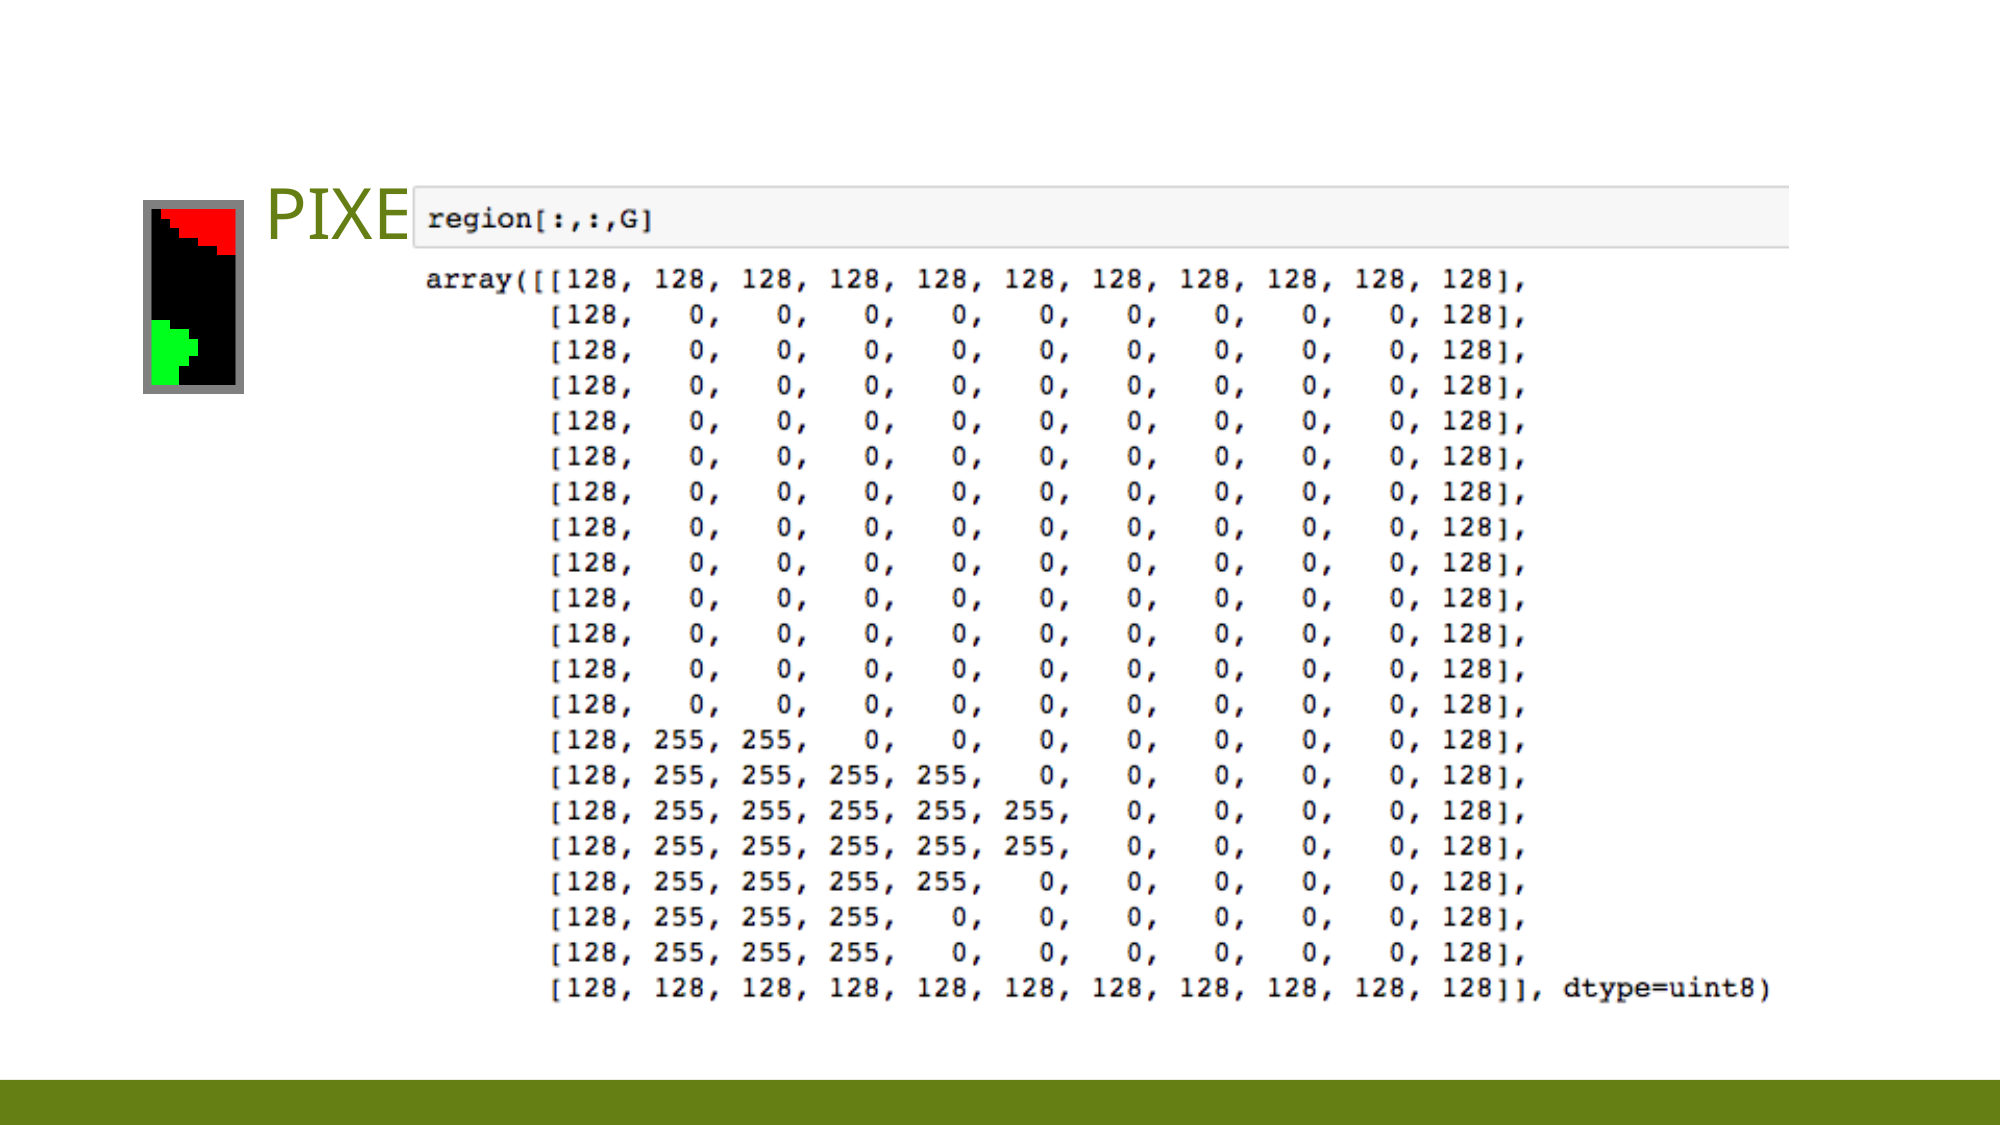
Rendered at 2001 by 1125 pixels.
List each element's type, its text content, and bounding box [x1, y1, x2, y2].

picture [407, 178, 1789, 1016]
title Pixels: Green [249, 75, 1750, 263]
picture [135, 191, 252, 403]
